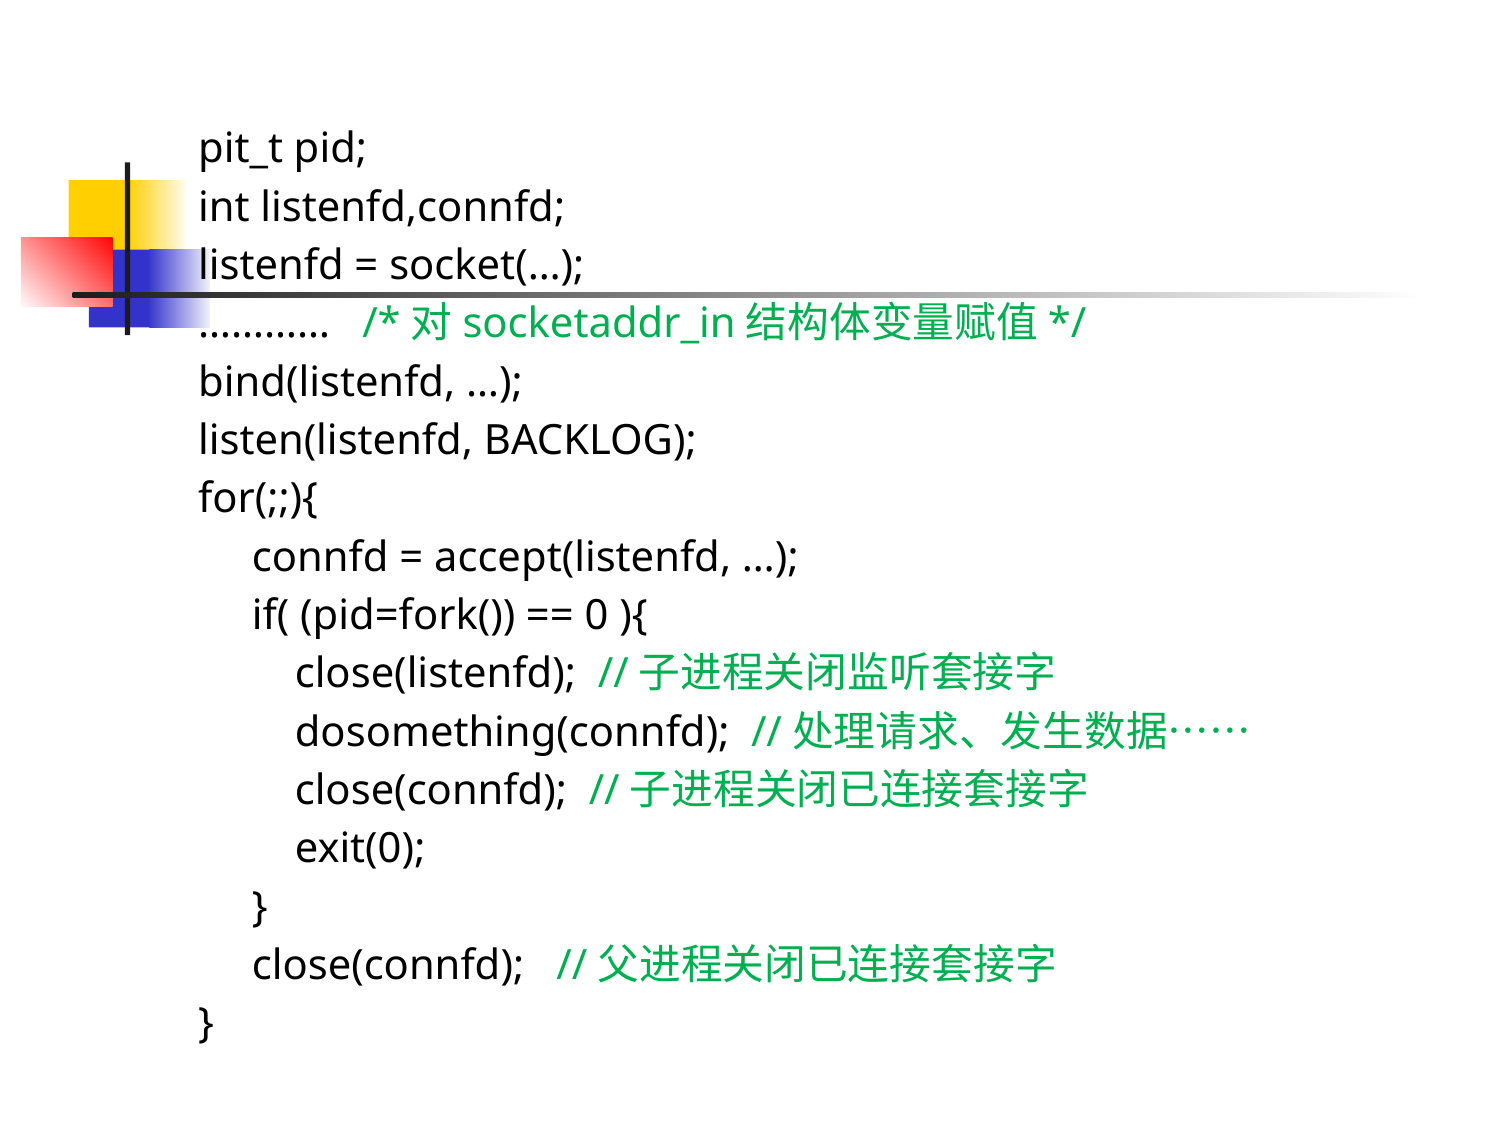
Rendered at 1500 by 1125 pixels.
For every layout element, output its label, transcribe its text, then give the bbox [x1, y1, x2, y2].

list pit_t pid; int listenfd,connfd; listenfd = socket(…); ………… /*对socketaddr_in结构体变量赋值*/ bind(listenfd, …); listen(listenfd, BACKLOG); for(;;){ connfd = accept(listenfd, …); if( (pid=fork()) == 0 ){ close(listenfd); //子进程关闭监听套接字 dosomething(connfd); //处理请求、发生数据…… close(connfd); //子进程关闭已连接套接字 exit(0); } close(connfd); //父进程关闭已连接套接字 } [182, 113, 1459, 1083]
